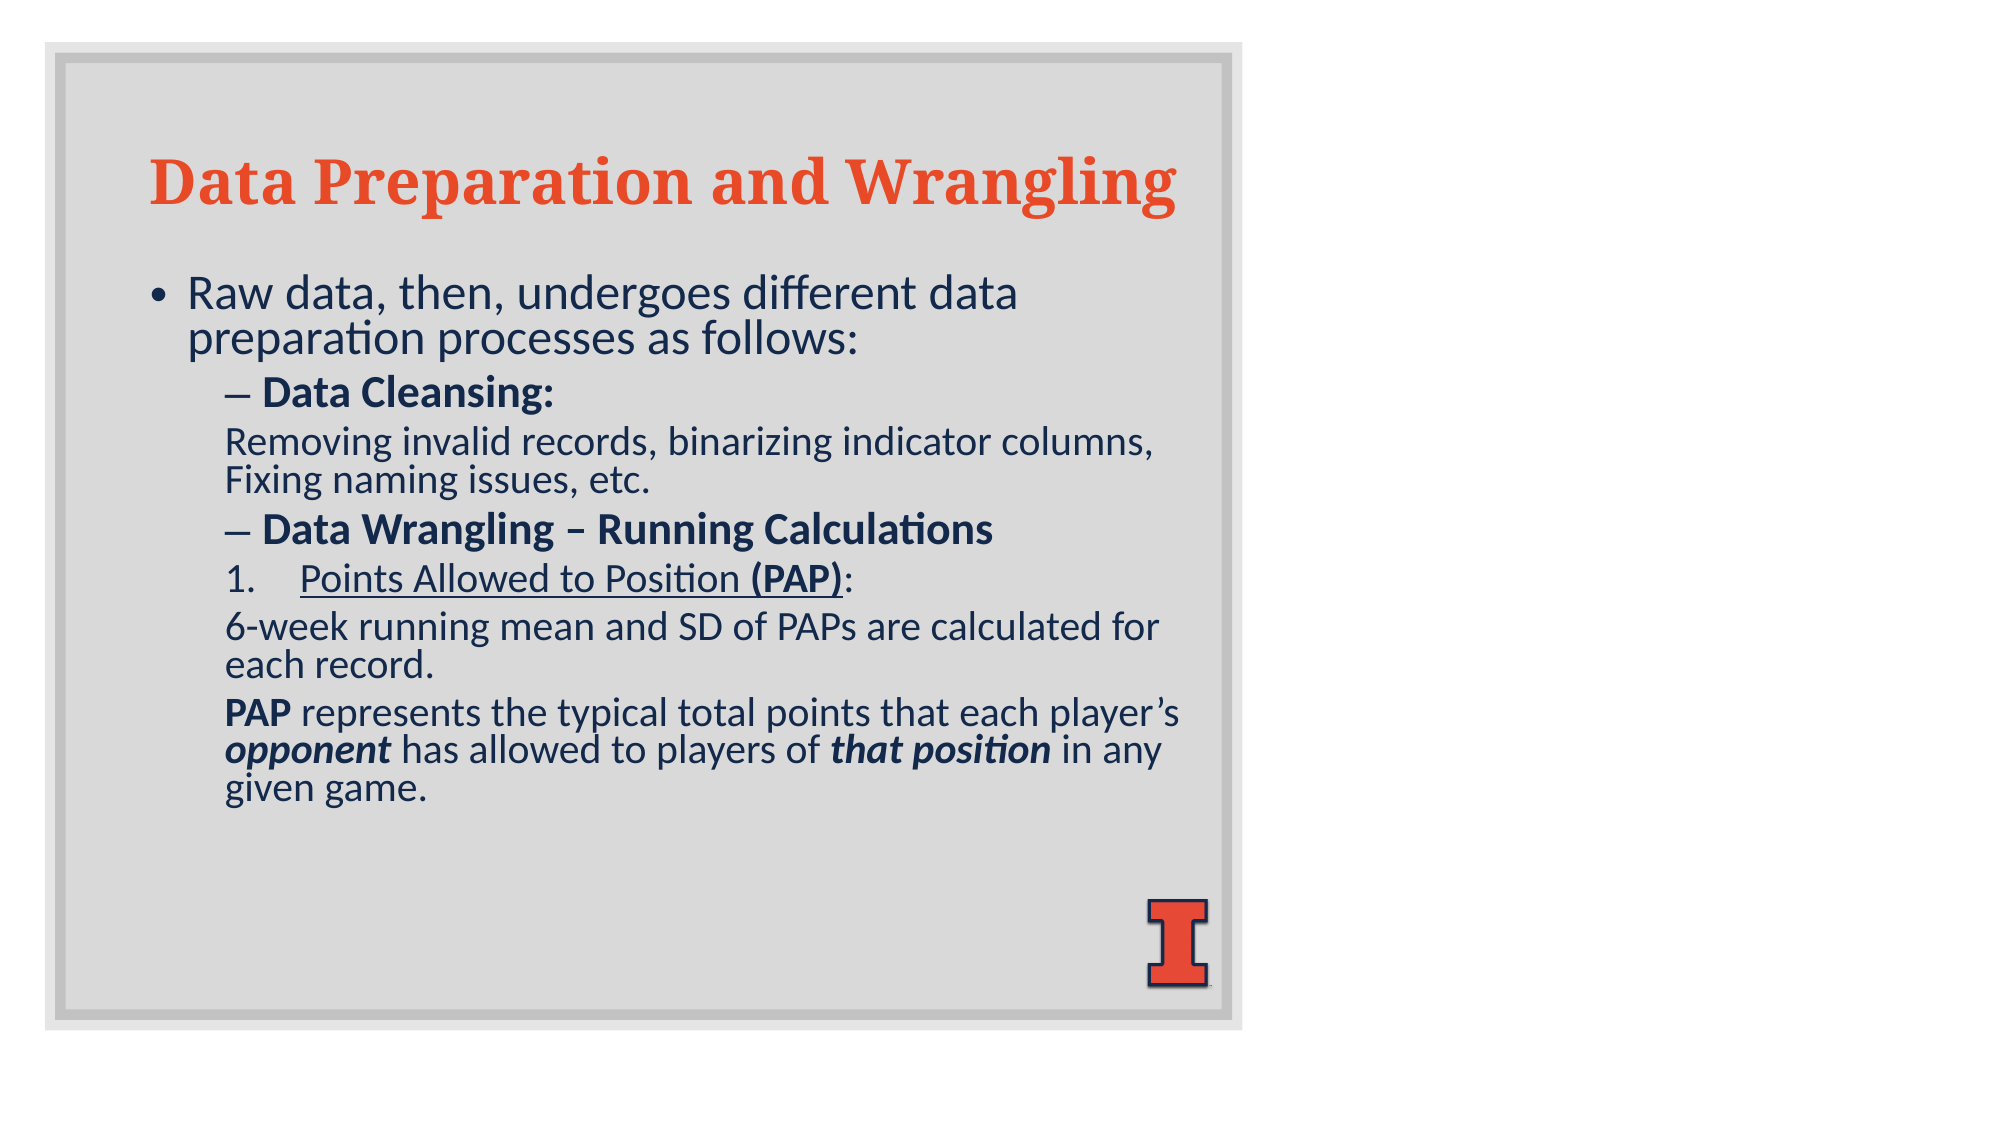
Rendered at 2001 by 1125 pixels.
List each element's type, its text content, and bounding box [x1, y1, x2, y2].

title Data Preparation and Wrangling [134, 97, 1201, 266]
text_box [54, 52, 1233, 1021]
list Raw data, then, undergoes different data preparation processes as follows: Data Cleansing: Removing invalid records, binarizing indicator columns, Fixing naming issues, etc. Data Wrangling – Running Calculations Points Allowed to Position (PAP): 6-week running mean and SD of PAPs are calculated for each record. PAP represents the typical total points that each player’s opponent has allowed to players of that position in any given game. [134, 266, 1201, 979]
picture [1127, 893, 1227, 992]
